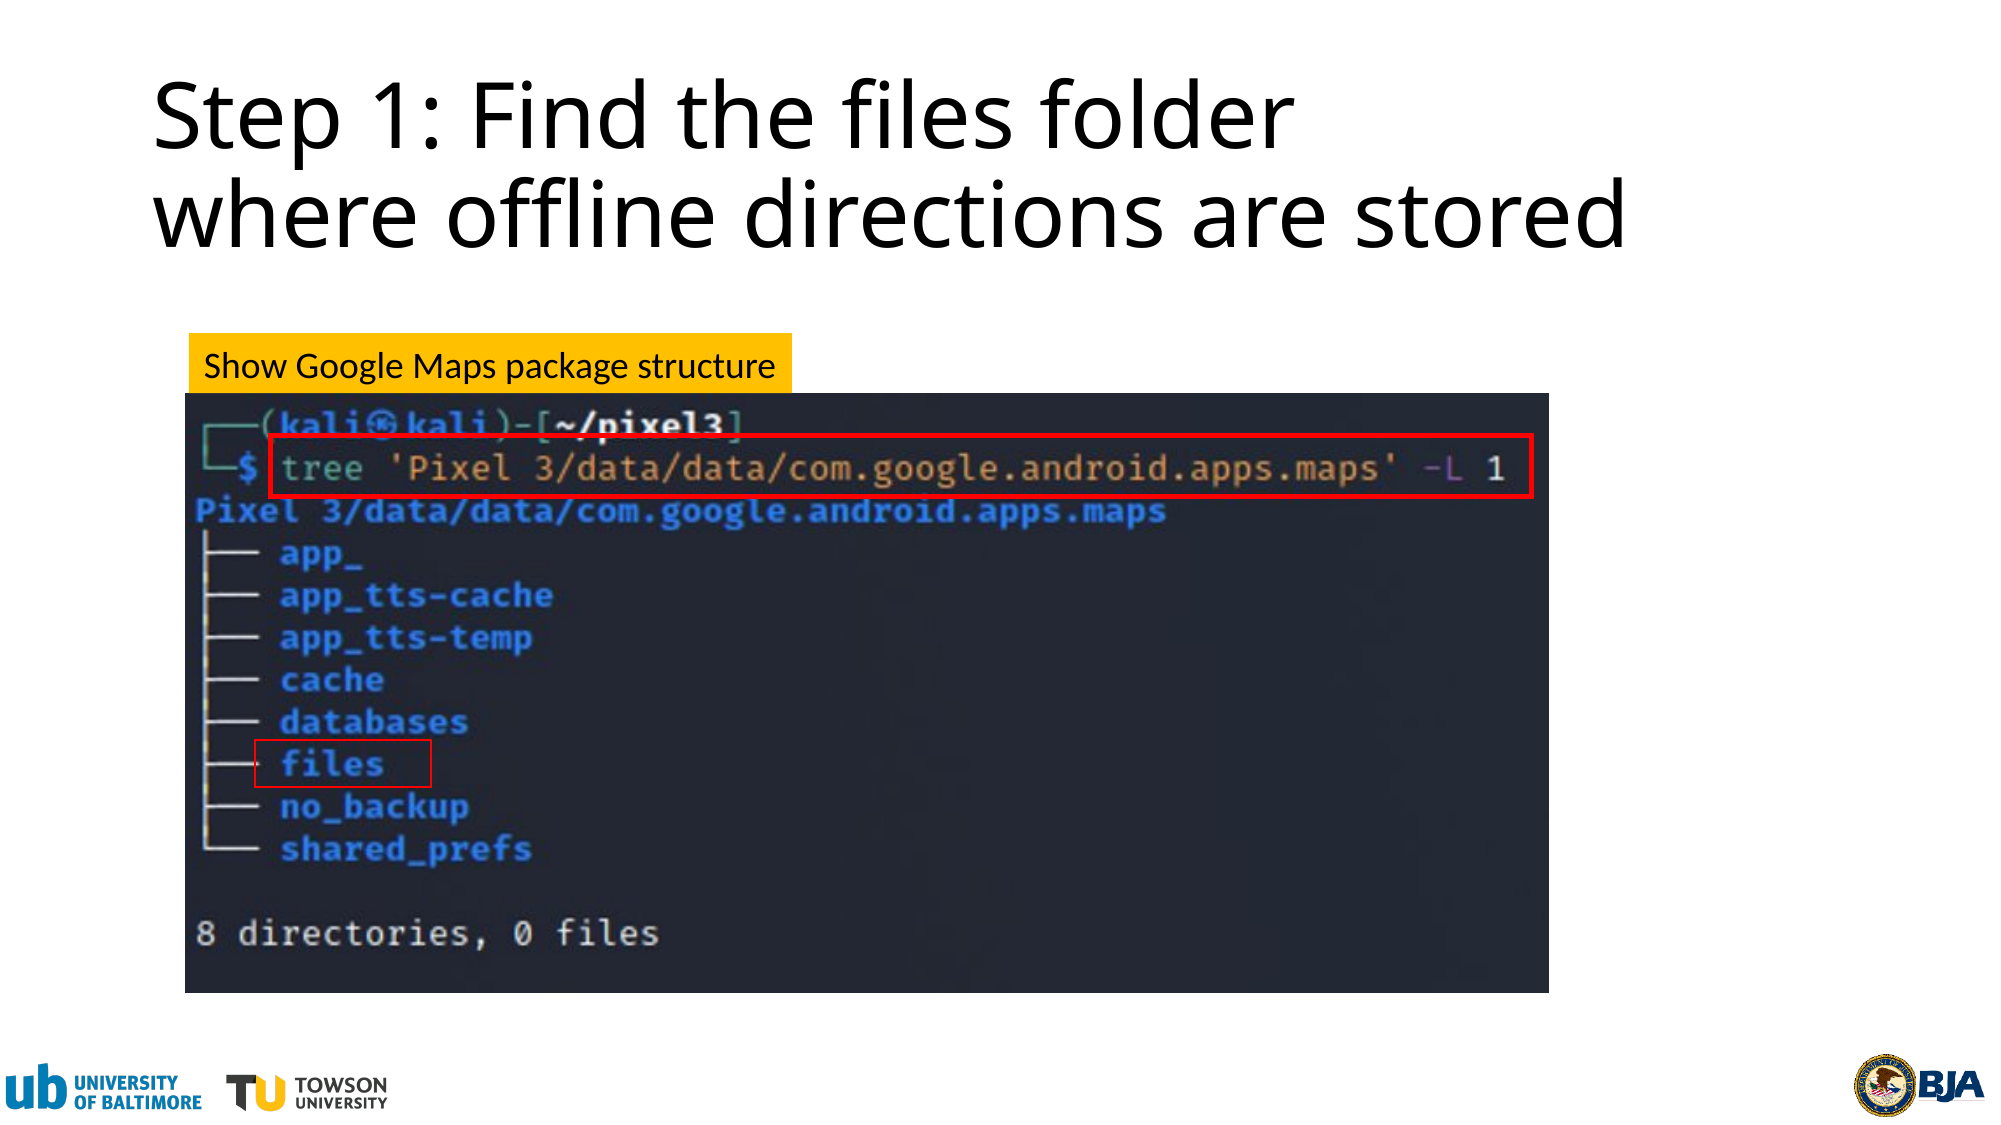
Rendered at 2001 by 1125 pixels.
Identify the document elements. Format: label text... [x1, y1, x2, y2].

picture [1854, 1054, 1986, 1117]
text_box Show Google Maps package structure [188, 333, 792, 393]
picture [0, 1031, 407, 1125]
picture [185, 393, 1549, 993]
title Step 1: Find the files folder where offline directions are stored [137, 59, 1863, 278]
